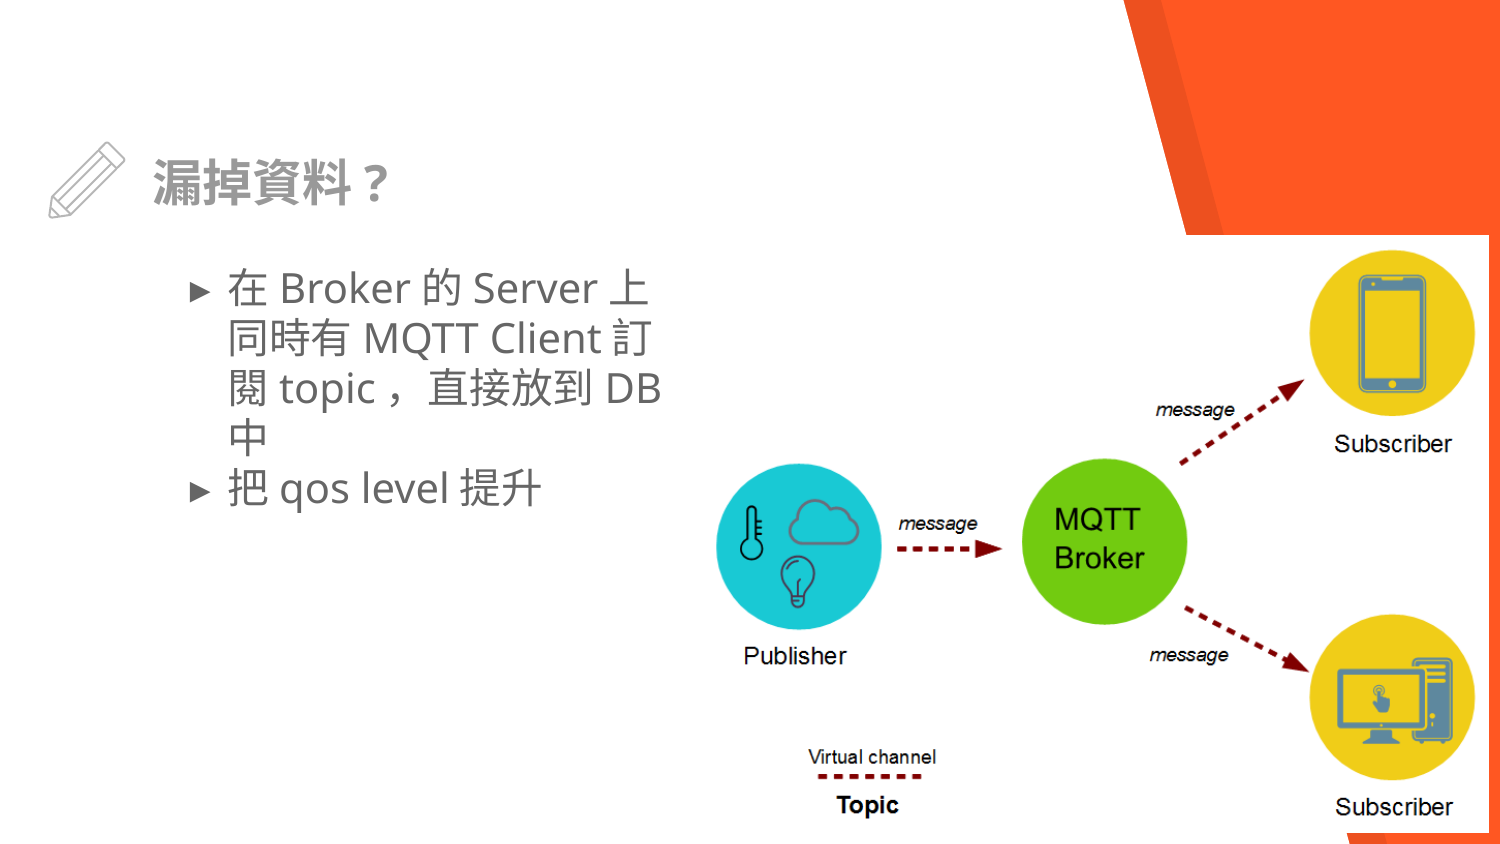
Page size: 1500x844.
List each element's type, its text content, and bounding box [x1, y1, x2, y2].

list 在Broker的Server上同時有MQTT Client訂閱topic，直接放到DB中 把qos level提升 [137, 246, 697, 617]
title 漏掉資料? [137, 146, 1011, 227]
picture [706, 235, 1489, 833]
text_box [49, 142, 125, 218]
